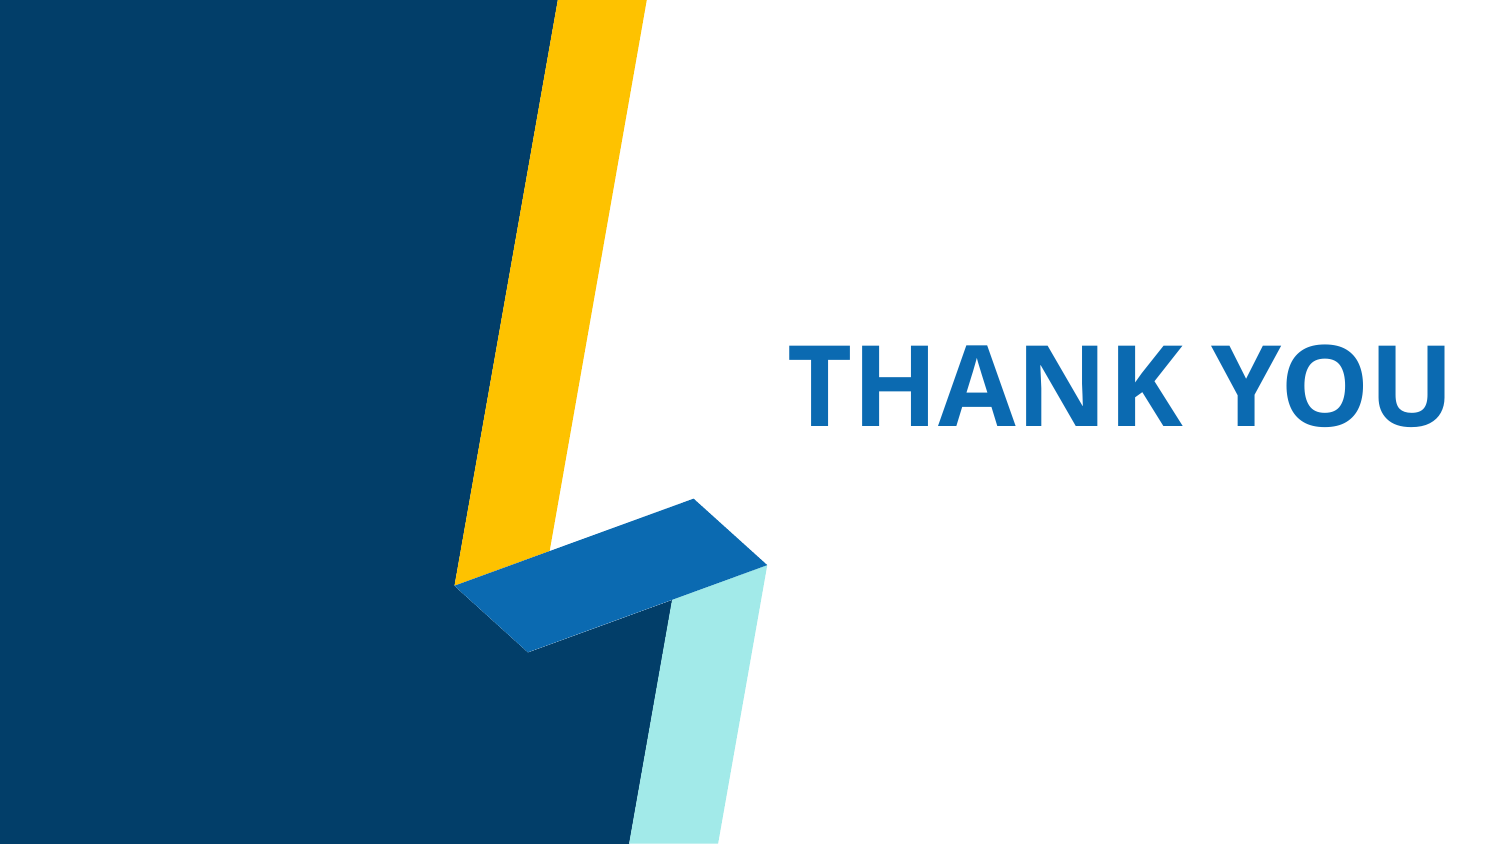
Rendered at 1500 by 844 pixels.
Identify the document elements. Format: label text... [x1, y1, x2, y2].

title THANK YOU [787, 340, 1461, 669]
